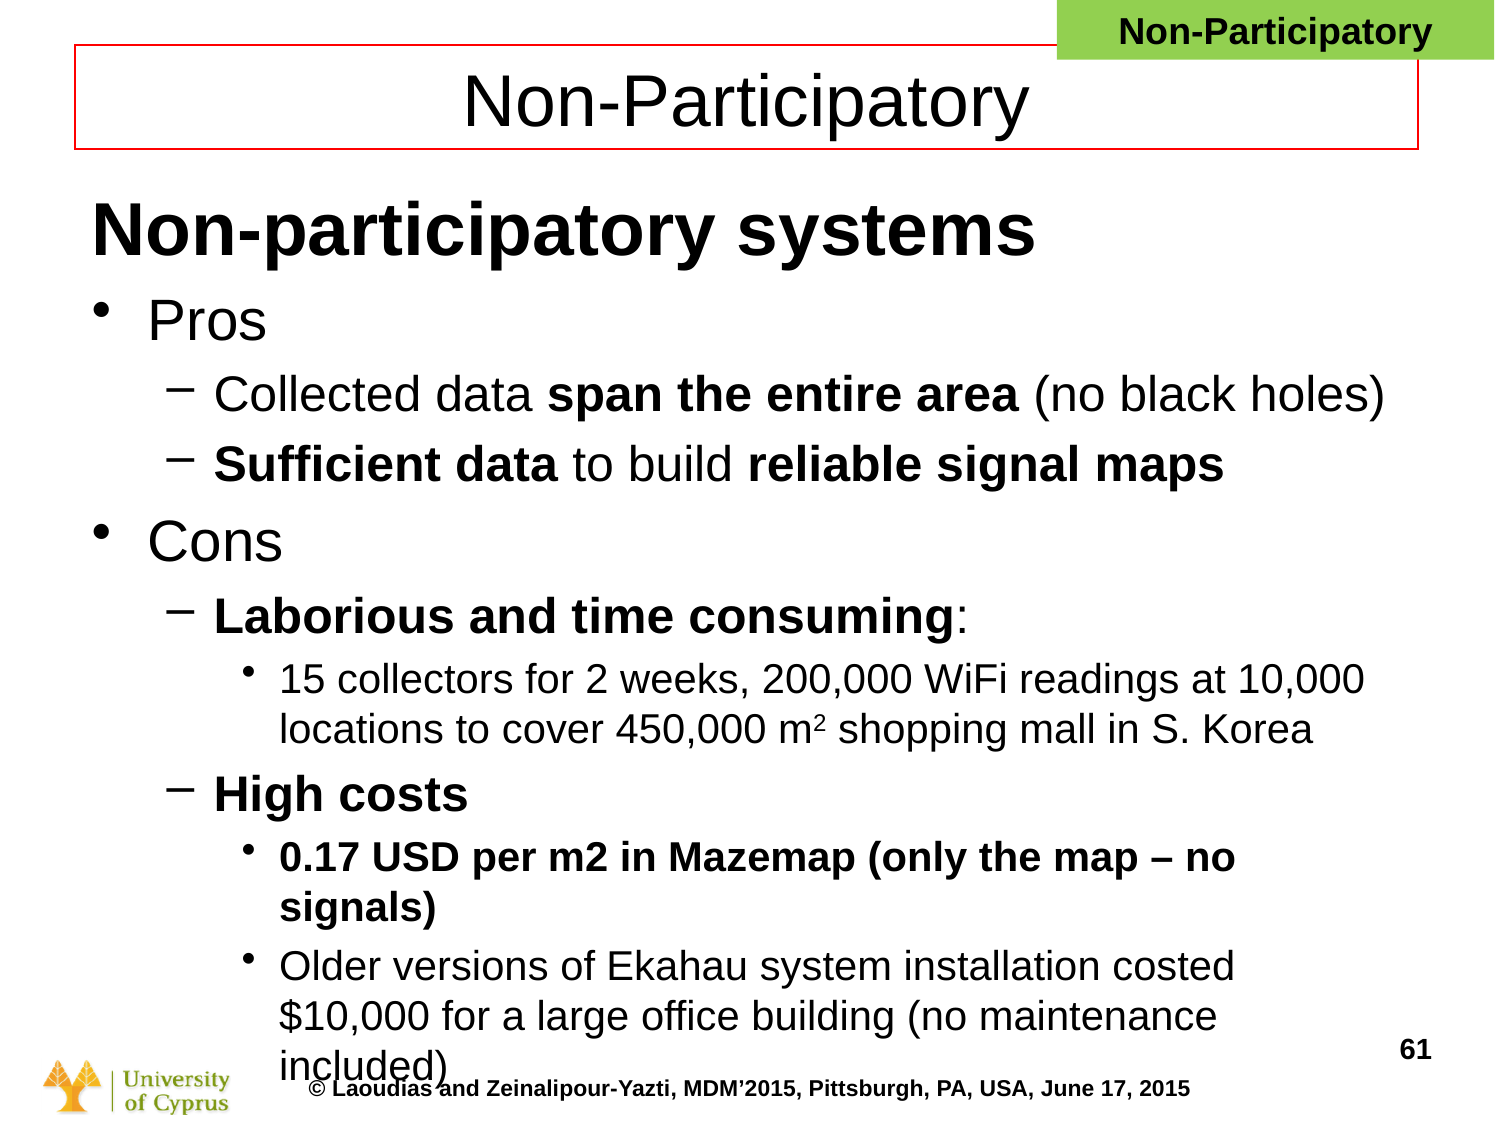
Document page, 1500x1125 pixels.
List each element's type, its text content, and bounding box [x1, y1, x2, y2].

picture [41, 1058, 231, 1115]
title Non-Participatory [74, 44, 1419, 150]
list Non-participatory systems Pros Collected data span the entire area (no black holes) Sufficient data to build reliable signal maps Cons Laborious and time consuming: 15 collectors for 2 weeks, 200,000 WiFi readings at 10,000 locations to cover 450,000 m2 shopping mall in S. Korea High costs 0.17 USD per m2 in Mazemap (only the map – no signals) Older versions of Ekahau system installation costed $10,000 for a large office building (no maintenance included) [76, 172, 1412, 977]
text_box Non-Participatory [1056, 0, 1495, 60]
